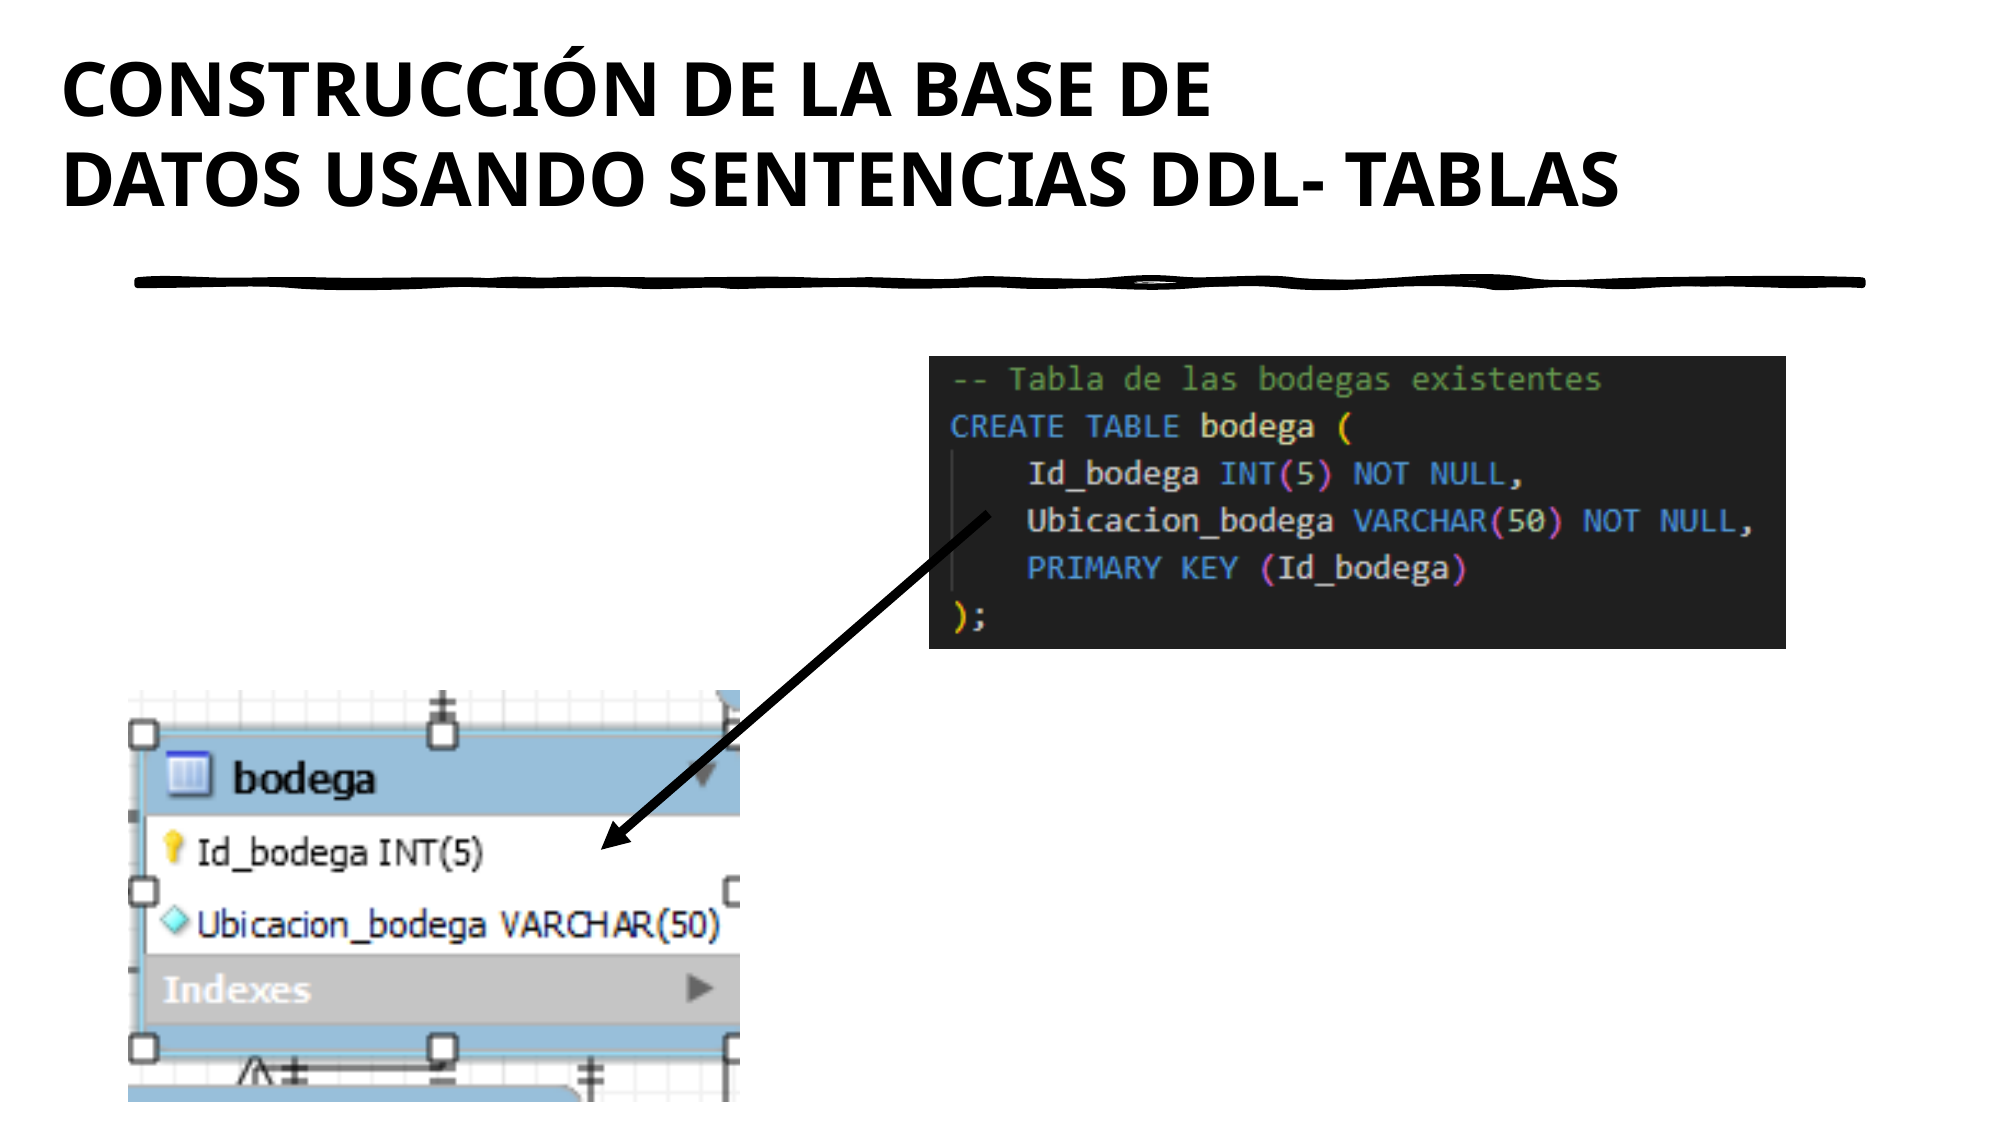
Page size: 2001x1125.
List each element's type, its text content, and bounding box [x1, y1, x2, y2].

text_box CONSTRUCCIÓN DE LA BASE DE DATOS USANDO SENTENCIAS DDL- TABLAS [45, 34, 1918, 230]
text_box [600, 513, 989, 850]
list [929, 356, 1786, 649]
picture [128, 690, 740, 1102]
